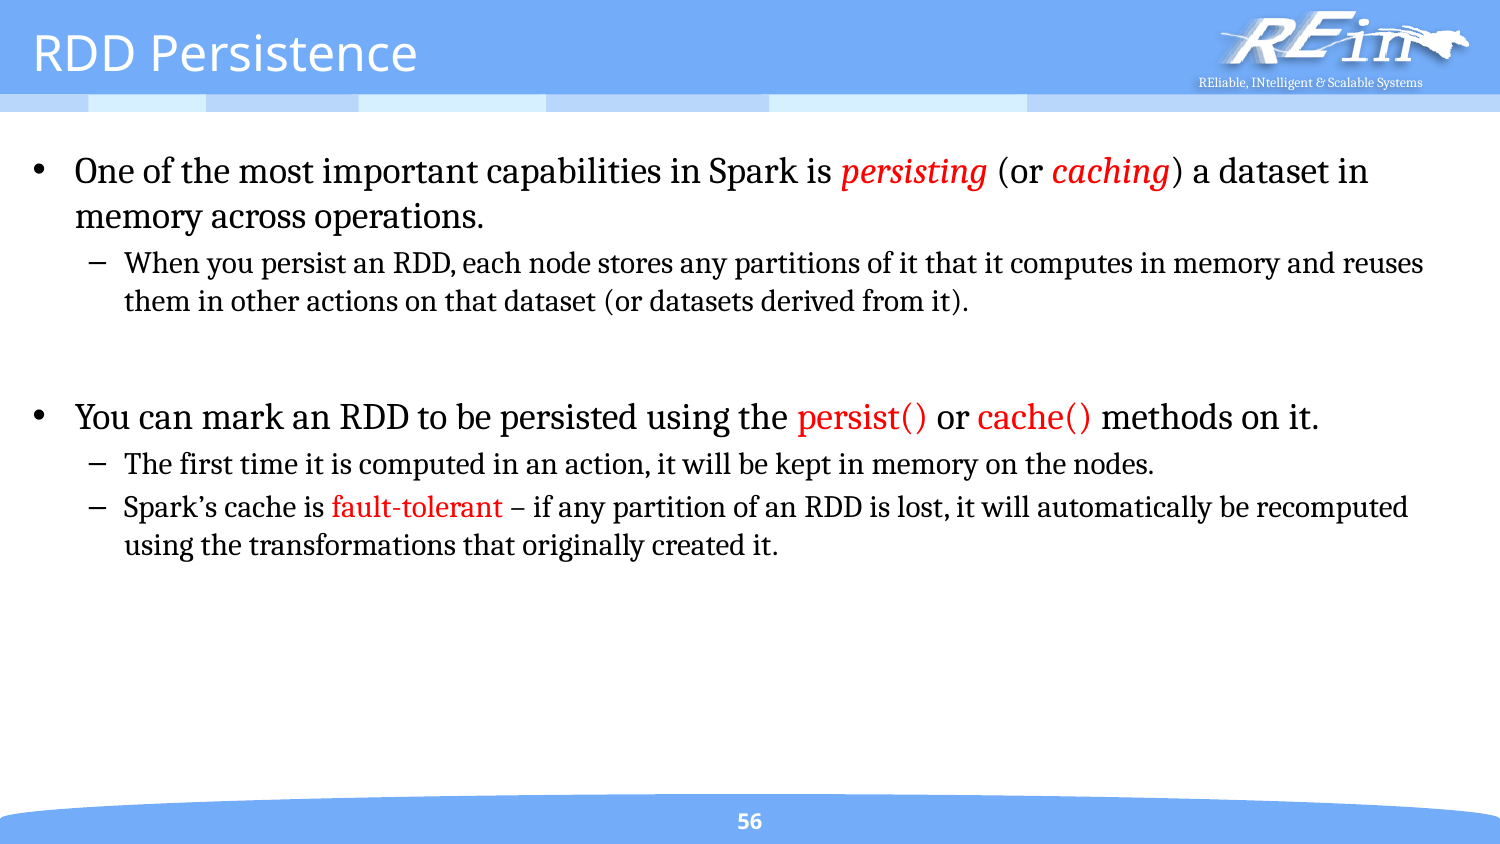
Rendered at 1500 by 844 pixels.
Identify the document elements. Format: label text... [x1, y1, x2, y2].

list One of the most important capabilities in Spark is persisting (or caching) a dataset in memory across operations. When you persist an RDD, each node stores any partitions of it that it computes in memory and reuses them in other actions on that dataset (or datasets derived from it). You can mark an RDD to be persisted using the persist() or cache() methods on it. The first time it is computed in an action, it will be kept in memory on the nodes. Spark’s cache is fault-tolerant – if any partition of an RDD is lost, it will automatically be recomputed using the transformations that originally created it. [17, 138, 1459, 786]
title RDD Persistence [17, 17, 1136, 86]
slide_number 56 [667, 802, 833, 842]
